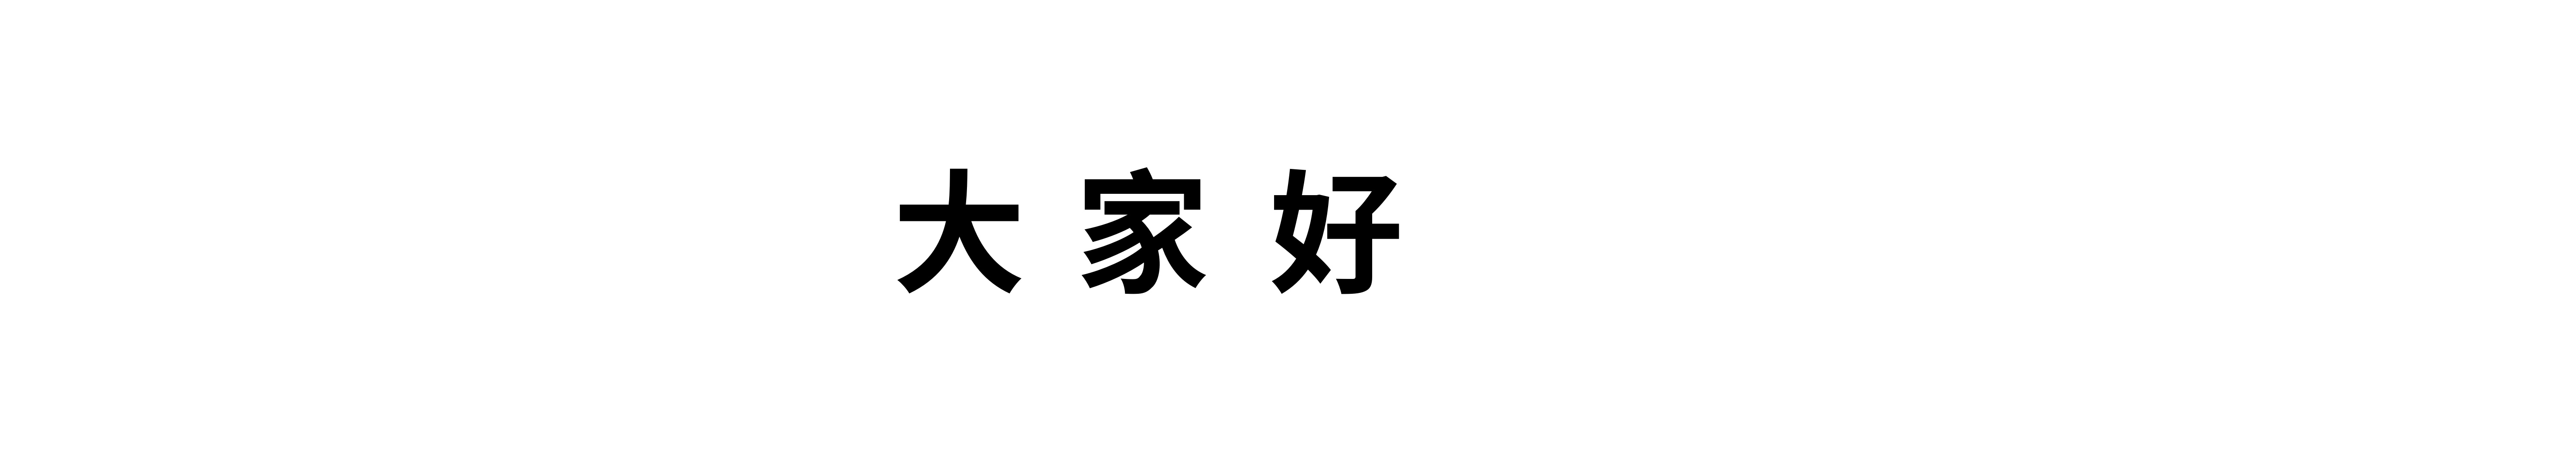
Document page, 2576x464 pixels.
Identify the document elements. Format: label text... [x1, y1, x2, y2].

text_box 好 [1263, 145, 1700, 313]
text_box 大 [886, 145, 1069, 313]
text_box 家 [1069, 145, 1263, 313]
